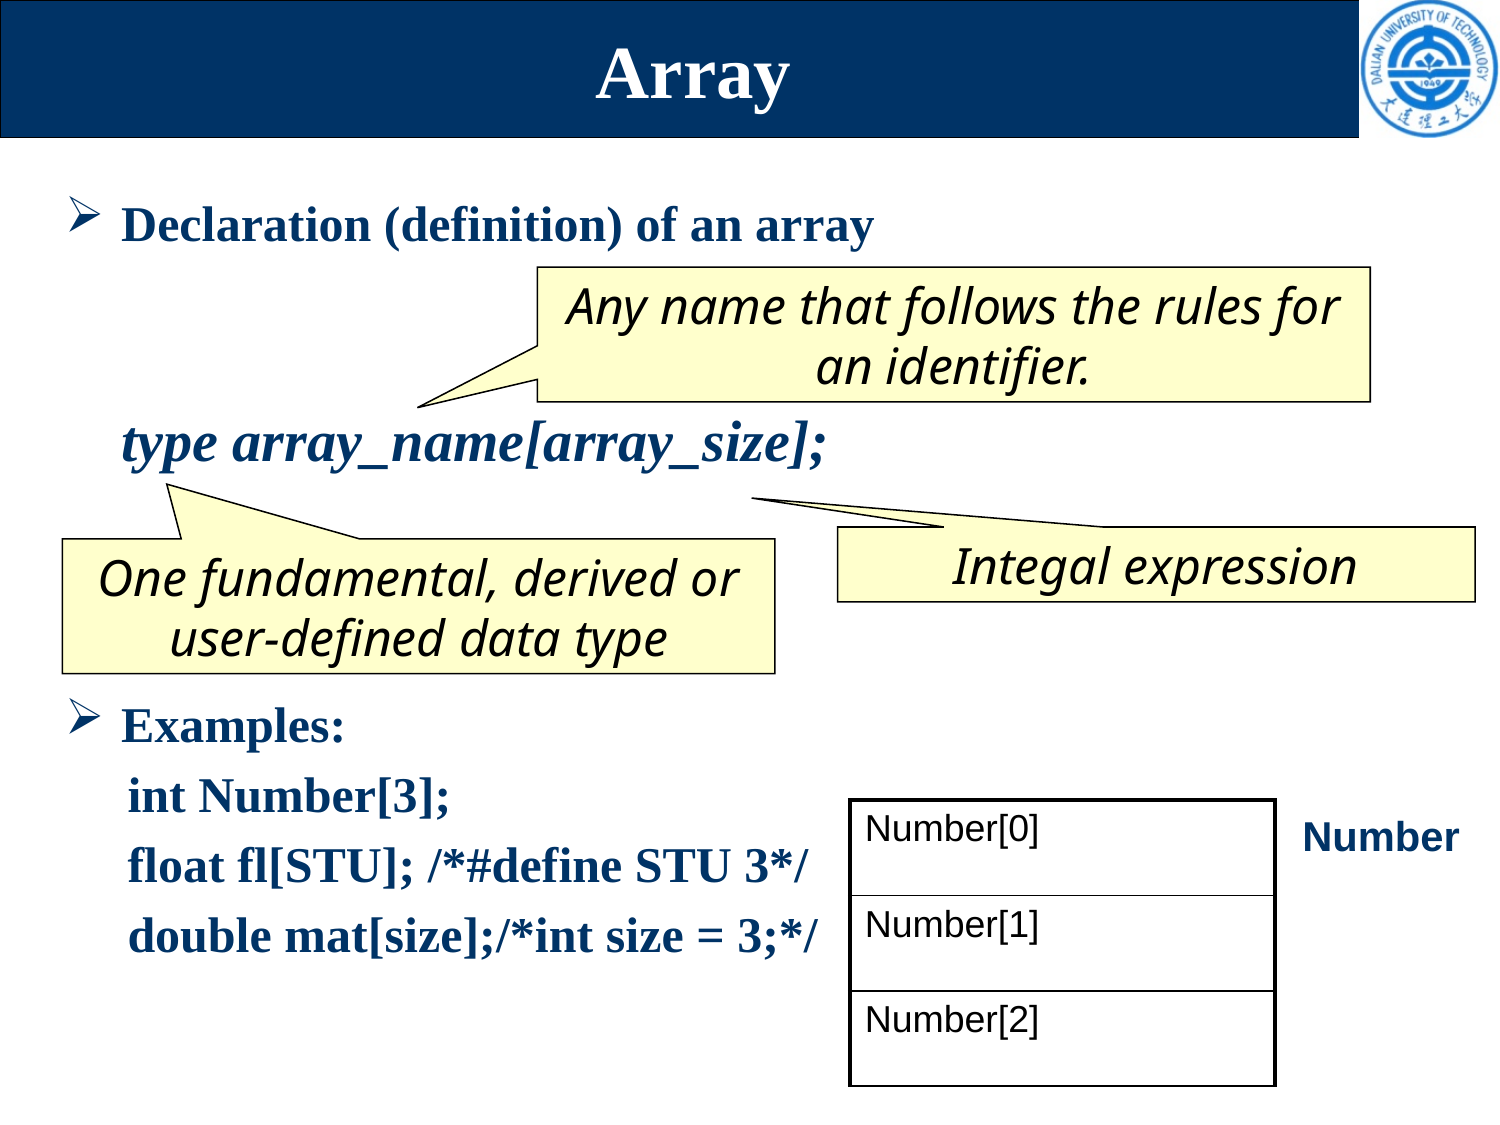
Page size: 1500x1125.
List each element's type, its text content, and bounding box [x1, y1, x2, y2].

list Declaration (definition) of an array type array_name[array_size]; Examples: int Number[3]; float fl[STU]; /*#define STU 3*/ double mat[size];/*int size = 3;*/ [50, 113, 1463, 1039]
table_header Number[0] [852, 802, 1273, 895]
table_cell Number[2] [852, 992, 1273, 1085]
title Array [37, 12, 1350, 125]
picture [1359, 0, 1500, 138]
text_box Integal expression [751, 498, 1476, 602]
text_box Number [1287, 800, 1488, 868]
table_cell Number[1] [852, 896, 1273, 990]
text_box One fundamental, derived or user-defined data type [62, 484, 775, 674]
text_box Any name that follows the rules for an identifier. [417, 267, 1371, 408]
